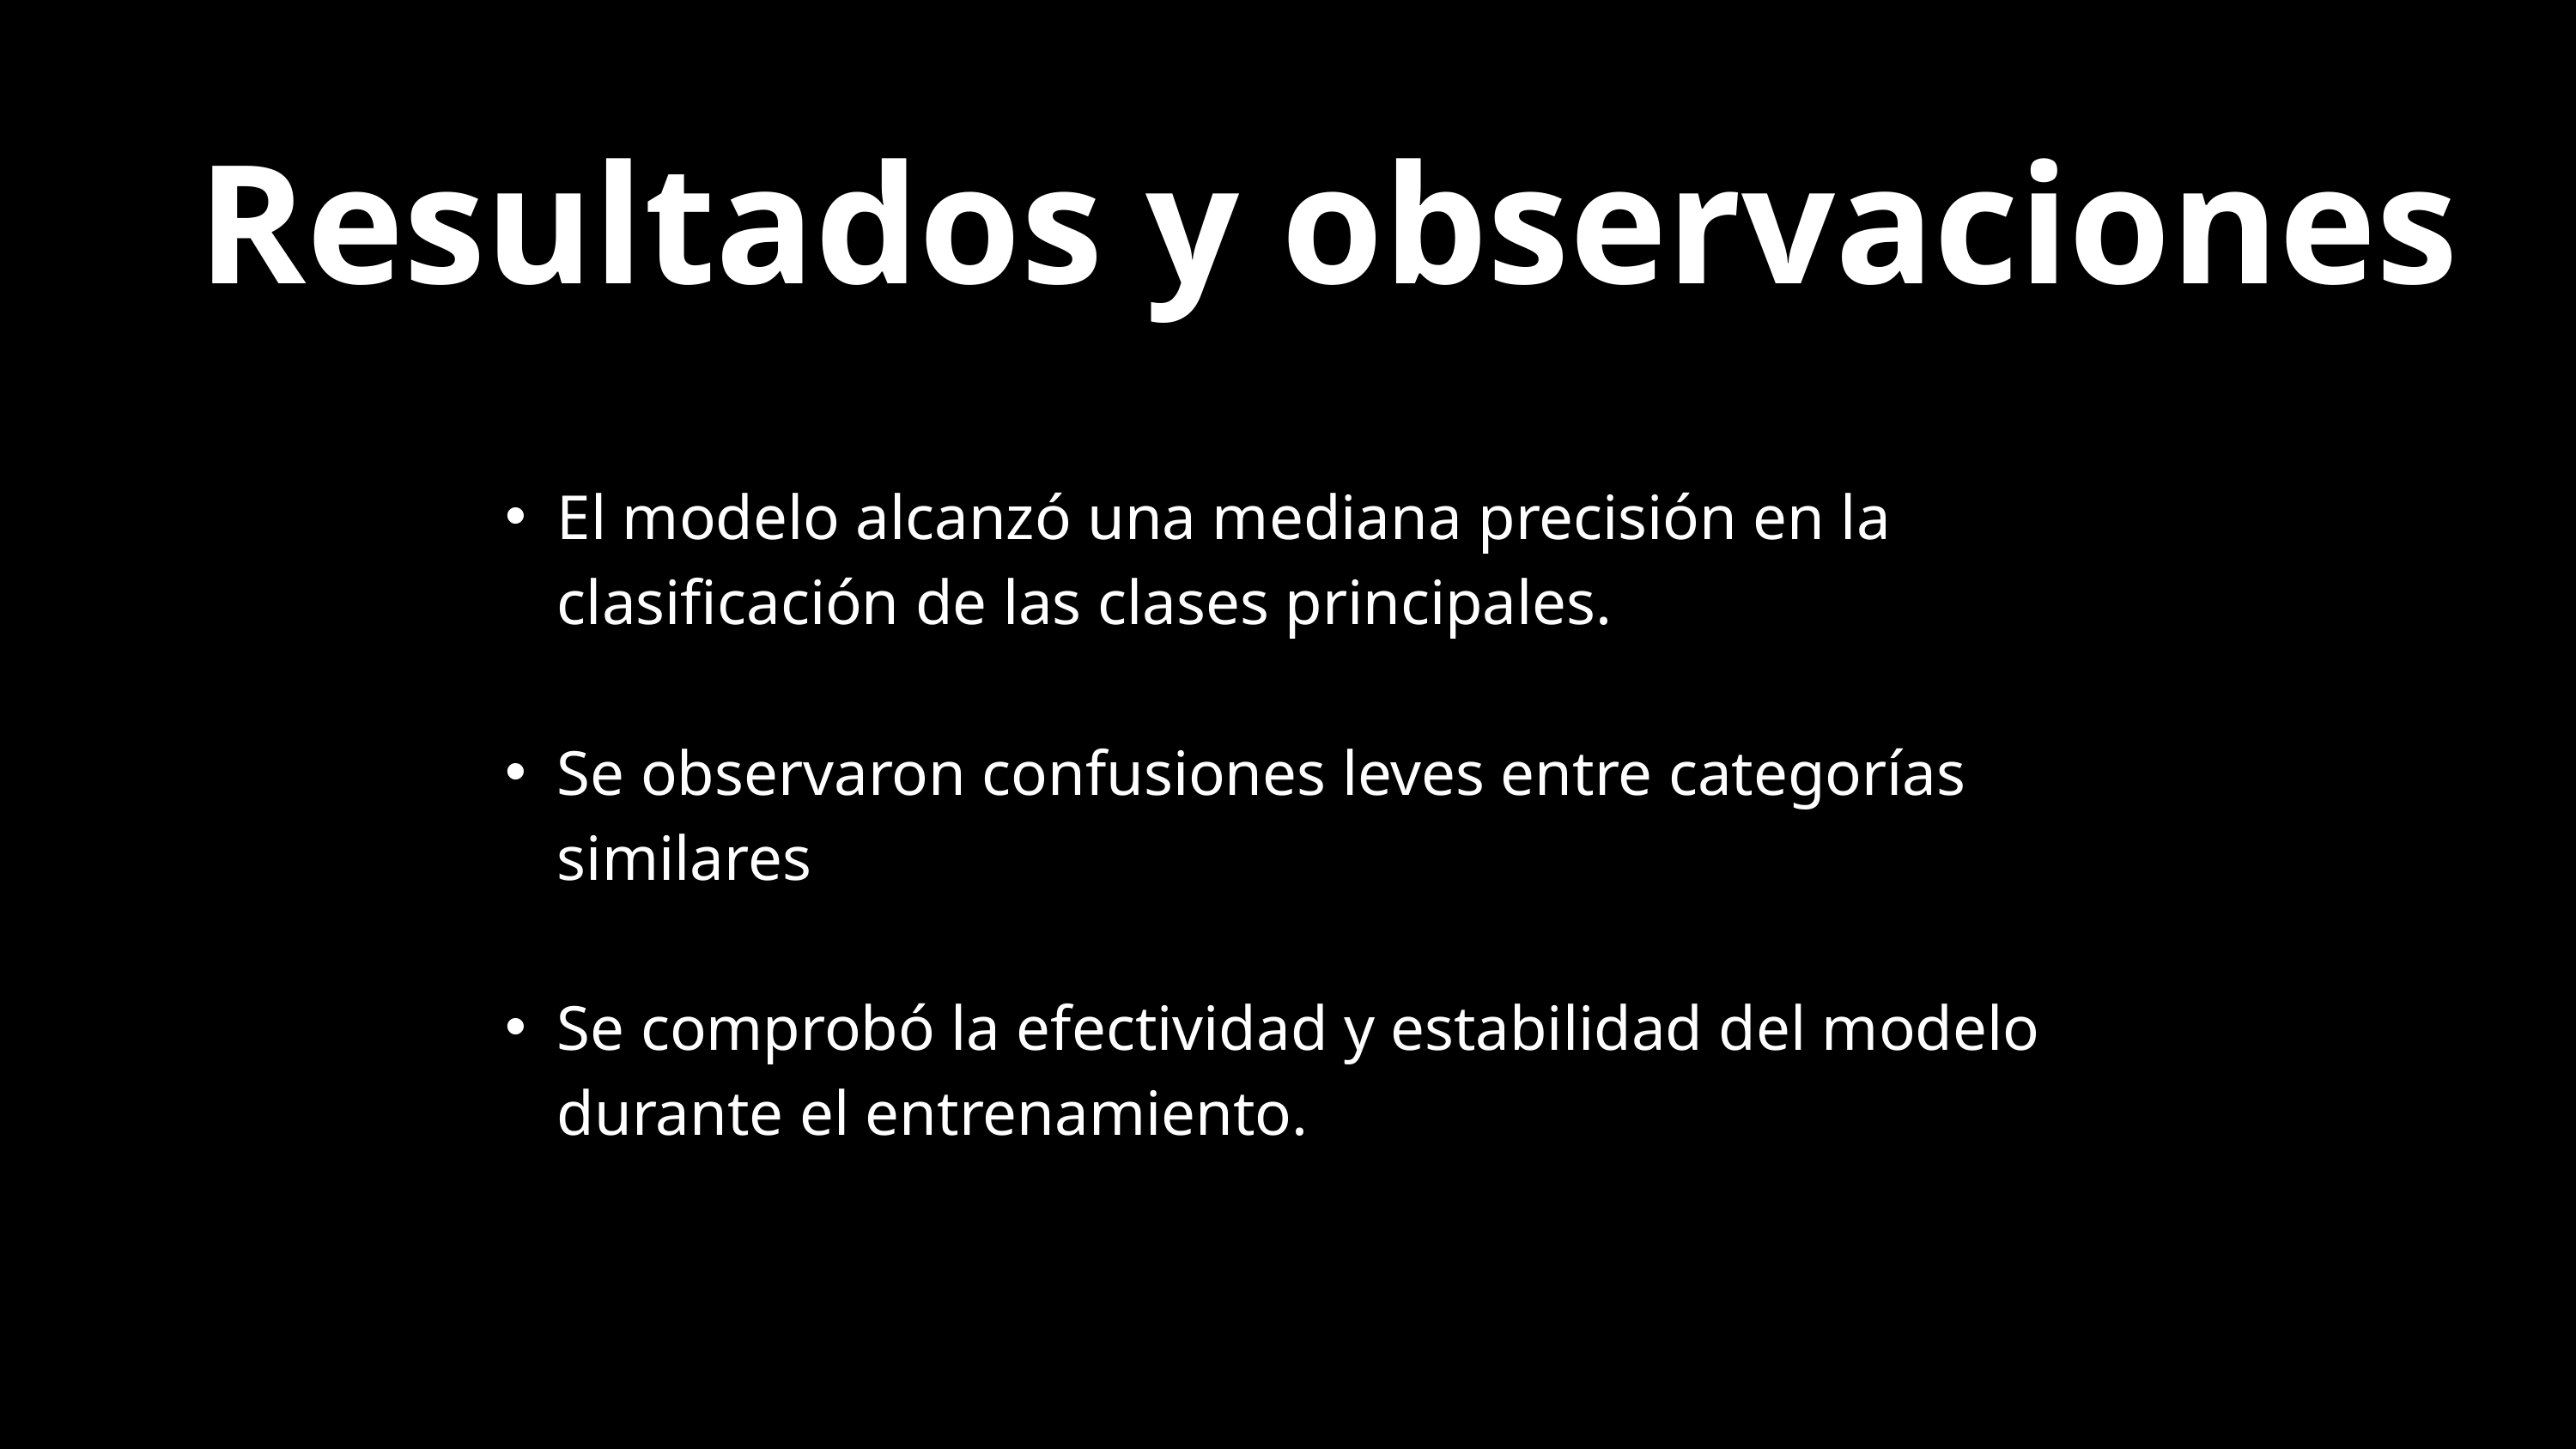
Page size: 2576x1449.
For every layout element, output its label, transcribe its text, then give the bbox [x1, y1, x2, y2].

text_box El modelo alcanzó una mediana precisión en la clasificación de las clases principales. Se observaron confusiones leves entre categorías similares Se comprobó la efectividad y estabilidad del modelo durante el entrenamiento. [453, 466, 2123, 1234]
text_box Resultados y observaciones [47, 86, 2576, 317]
